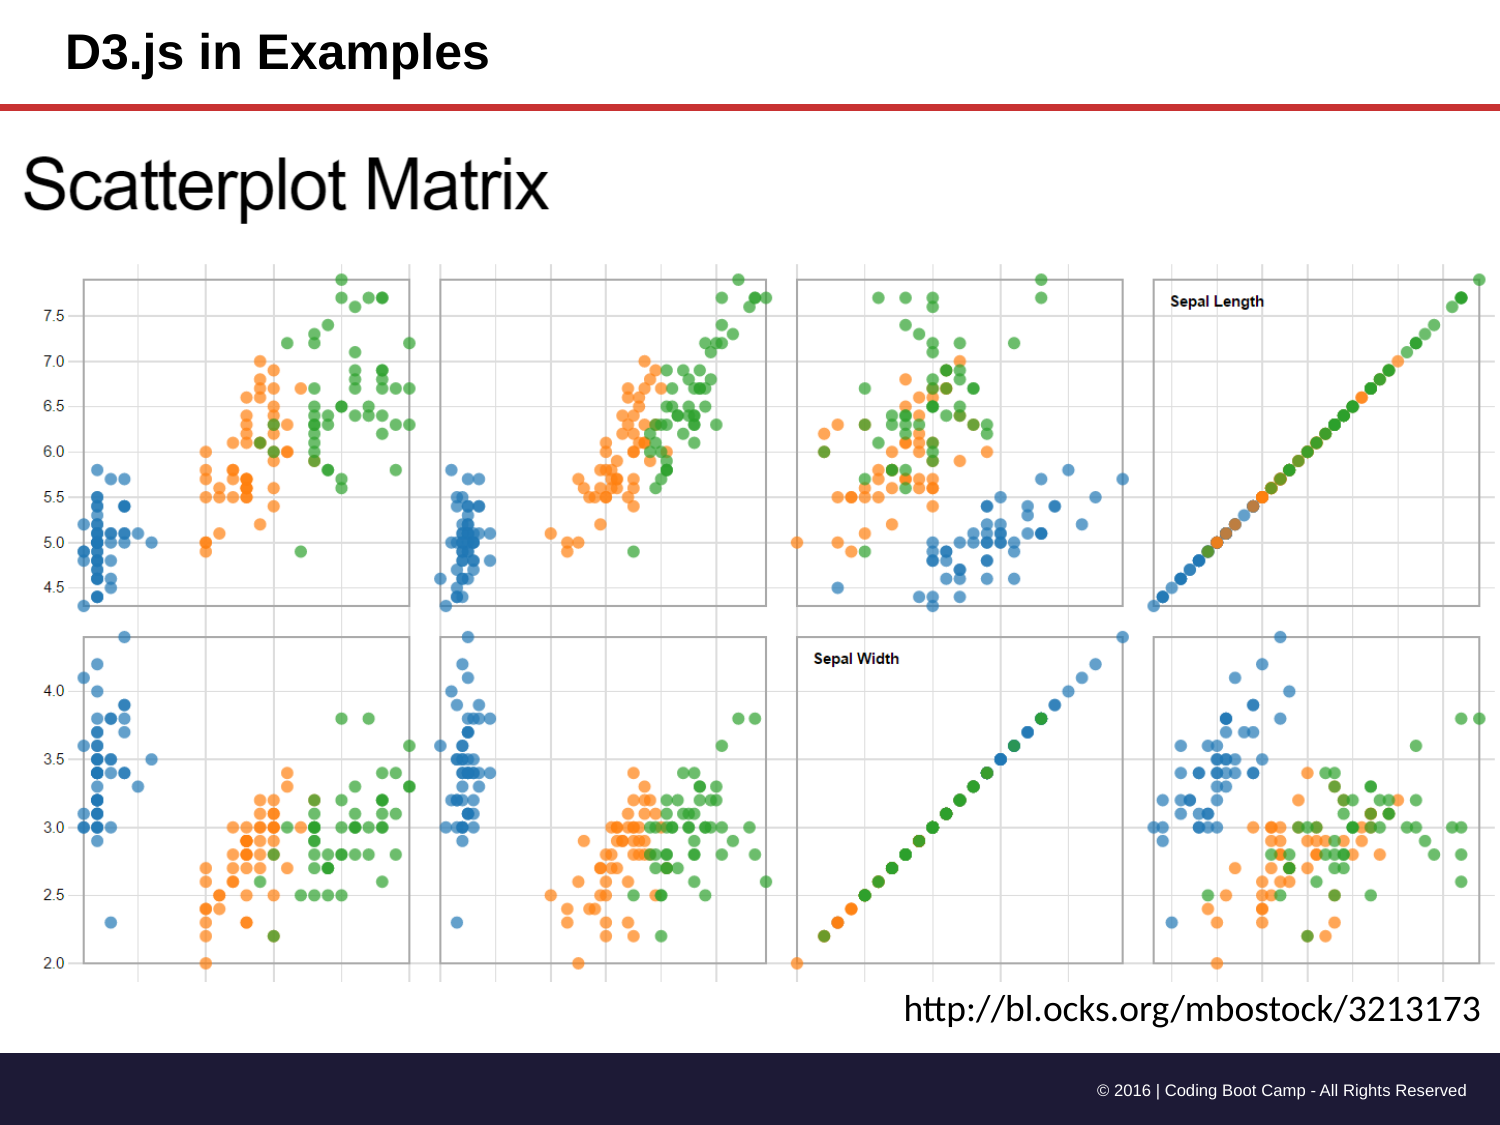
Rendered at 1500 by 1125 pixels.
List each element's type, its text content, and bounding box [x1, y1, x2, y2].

text_box http://bl.ocks.org/mbostock/3213173 [888, 982, 1497, 1036]
picture [0, 143, 1500, 982]
title D3.js in Examples [50, 0, 948, 108]
